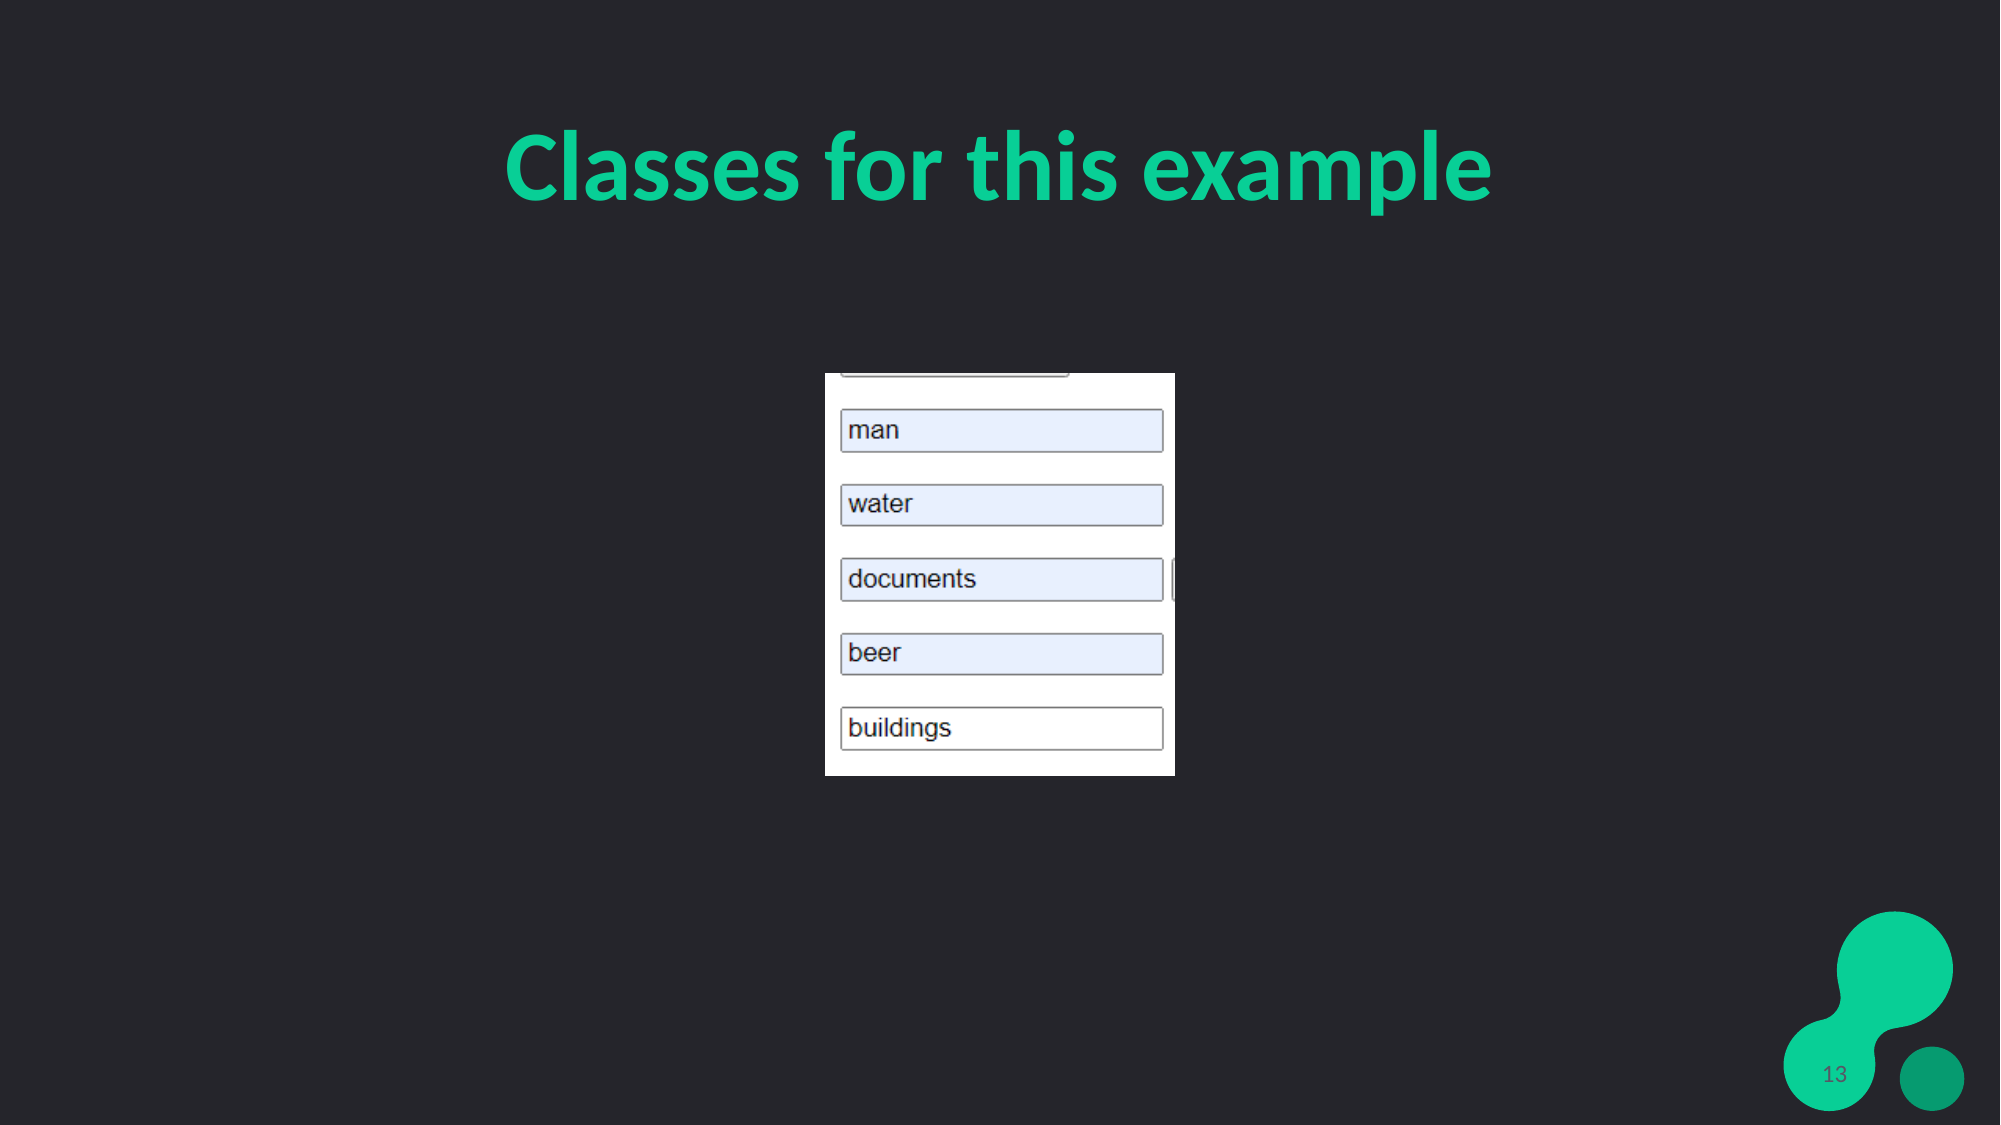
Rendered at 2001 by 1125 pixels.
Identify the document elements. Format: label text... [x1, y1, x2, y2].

picture [825, 373, 1175, 776]
slide_number 13 [1412, 1042, 1863, 1103]
title Classes for this example [137, 59, 1863, 278]
